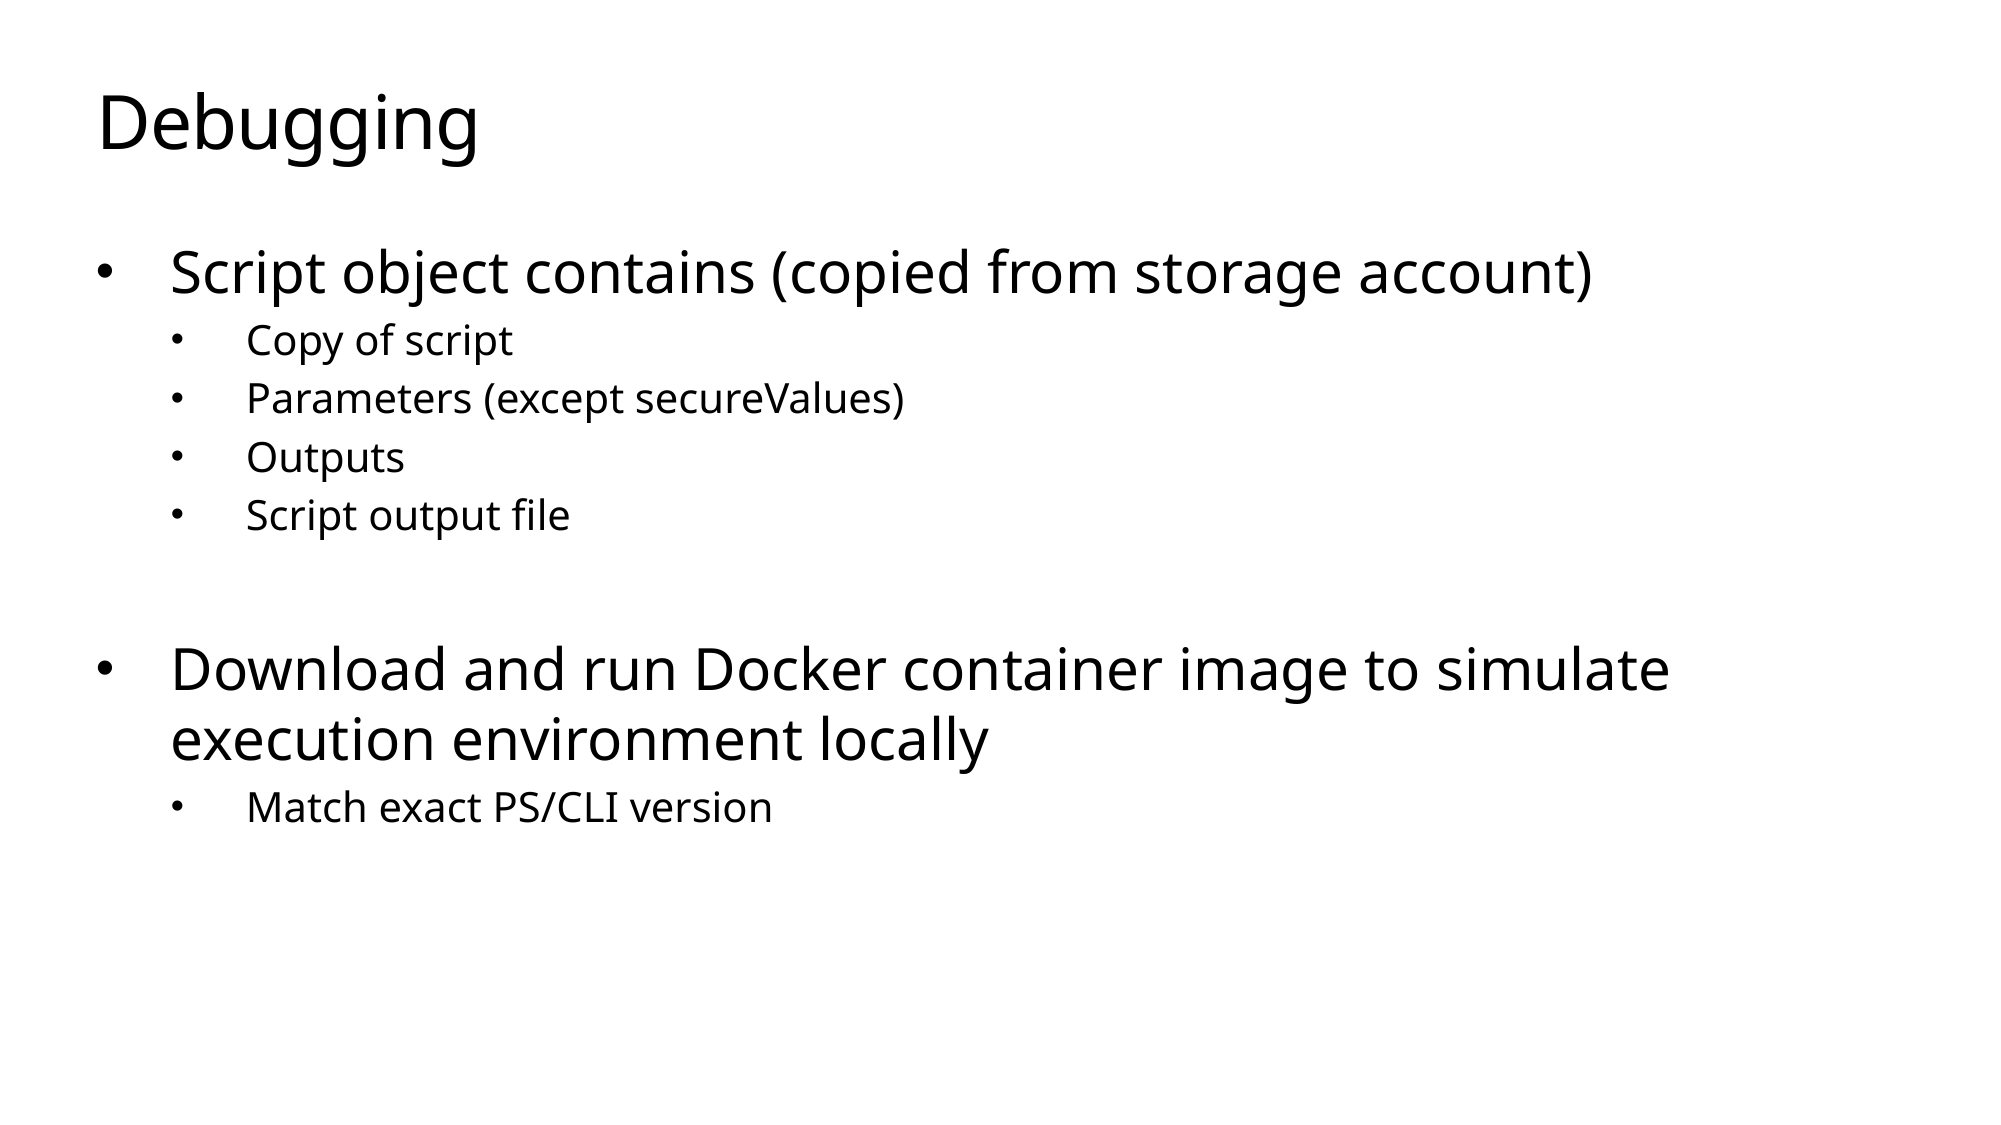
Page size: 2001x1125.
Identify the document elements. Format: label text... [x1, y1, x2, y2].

list Script object contains (copied from storage account) Copy of script Parameters (except secureValues) Outputs Script output file Download and run Docker container image to simulate execution environment locally Match exact PS/CLI version [95, 235, 1904, 1080]
title Debugging [96, 75, 1904, 166]
